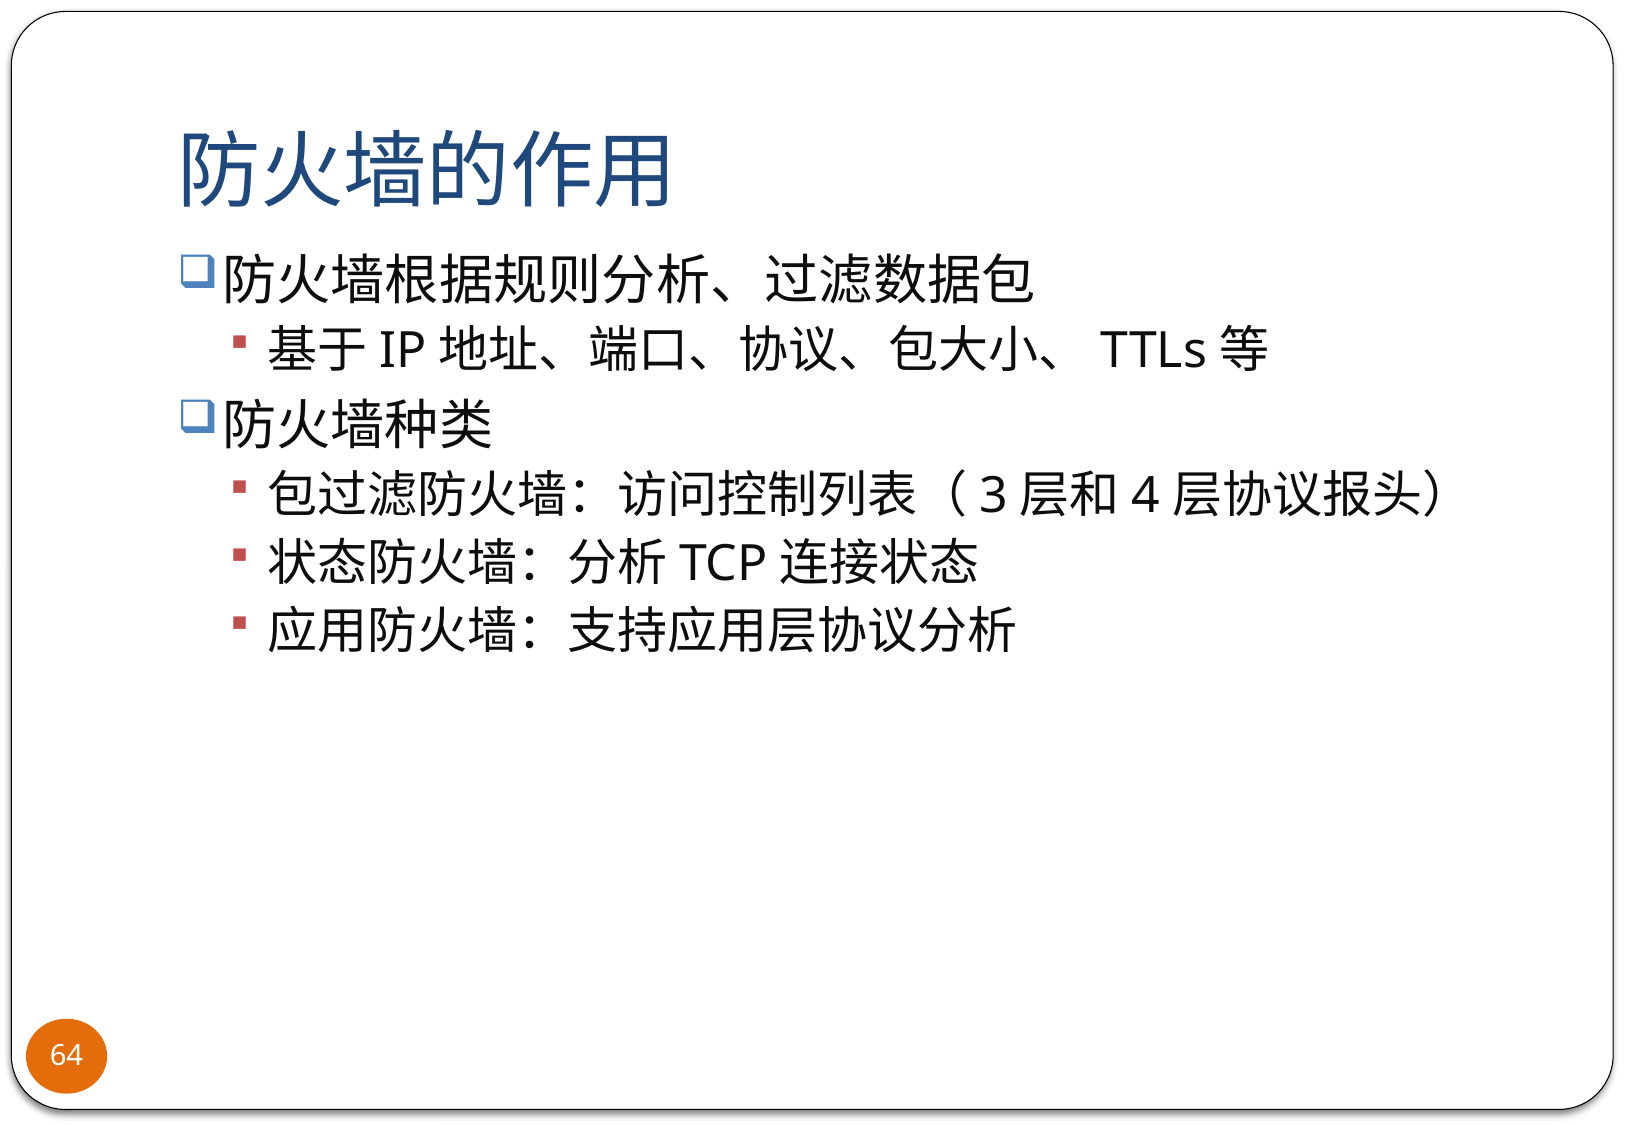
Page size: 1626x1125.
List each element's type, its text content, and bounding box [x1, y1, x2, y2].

list 防火墙根据规则分析、过滤数据包 基于IP地址、端口、协议、包大小、TTLs等 防火墙种类 包过滤防火墙：访问控制列表（3层和4层协议报头） 状态防火墙：分析TCP连接状态 应用防火墙：支持应用层协议分析 [162, 237, 1544, 988]
title 防火墙的作用 [162, 45, 1544, 233]
slide_number 64 [25, 1018, 108, 1094]
